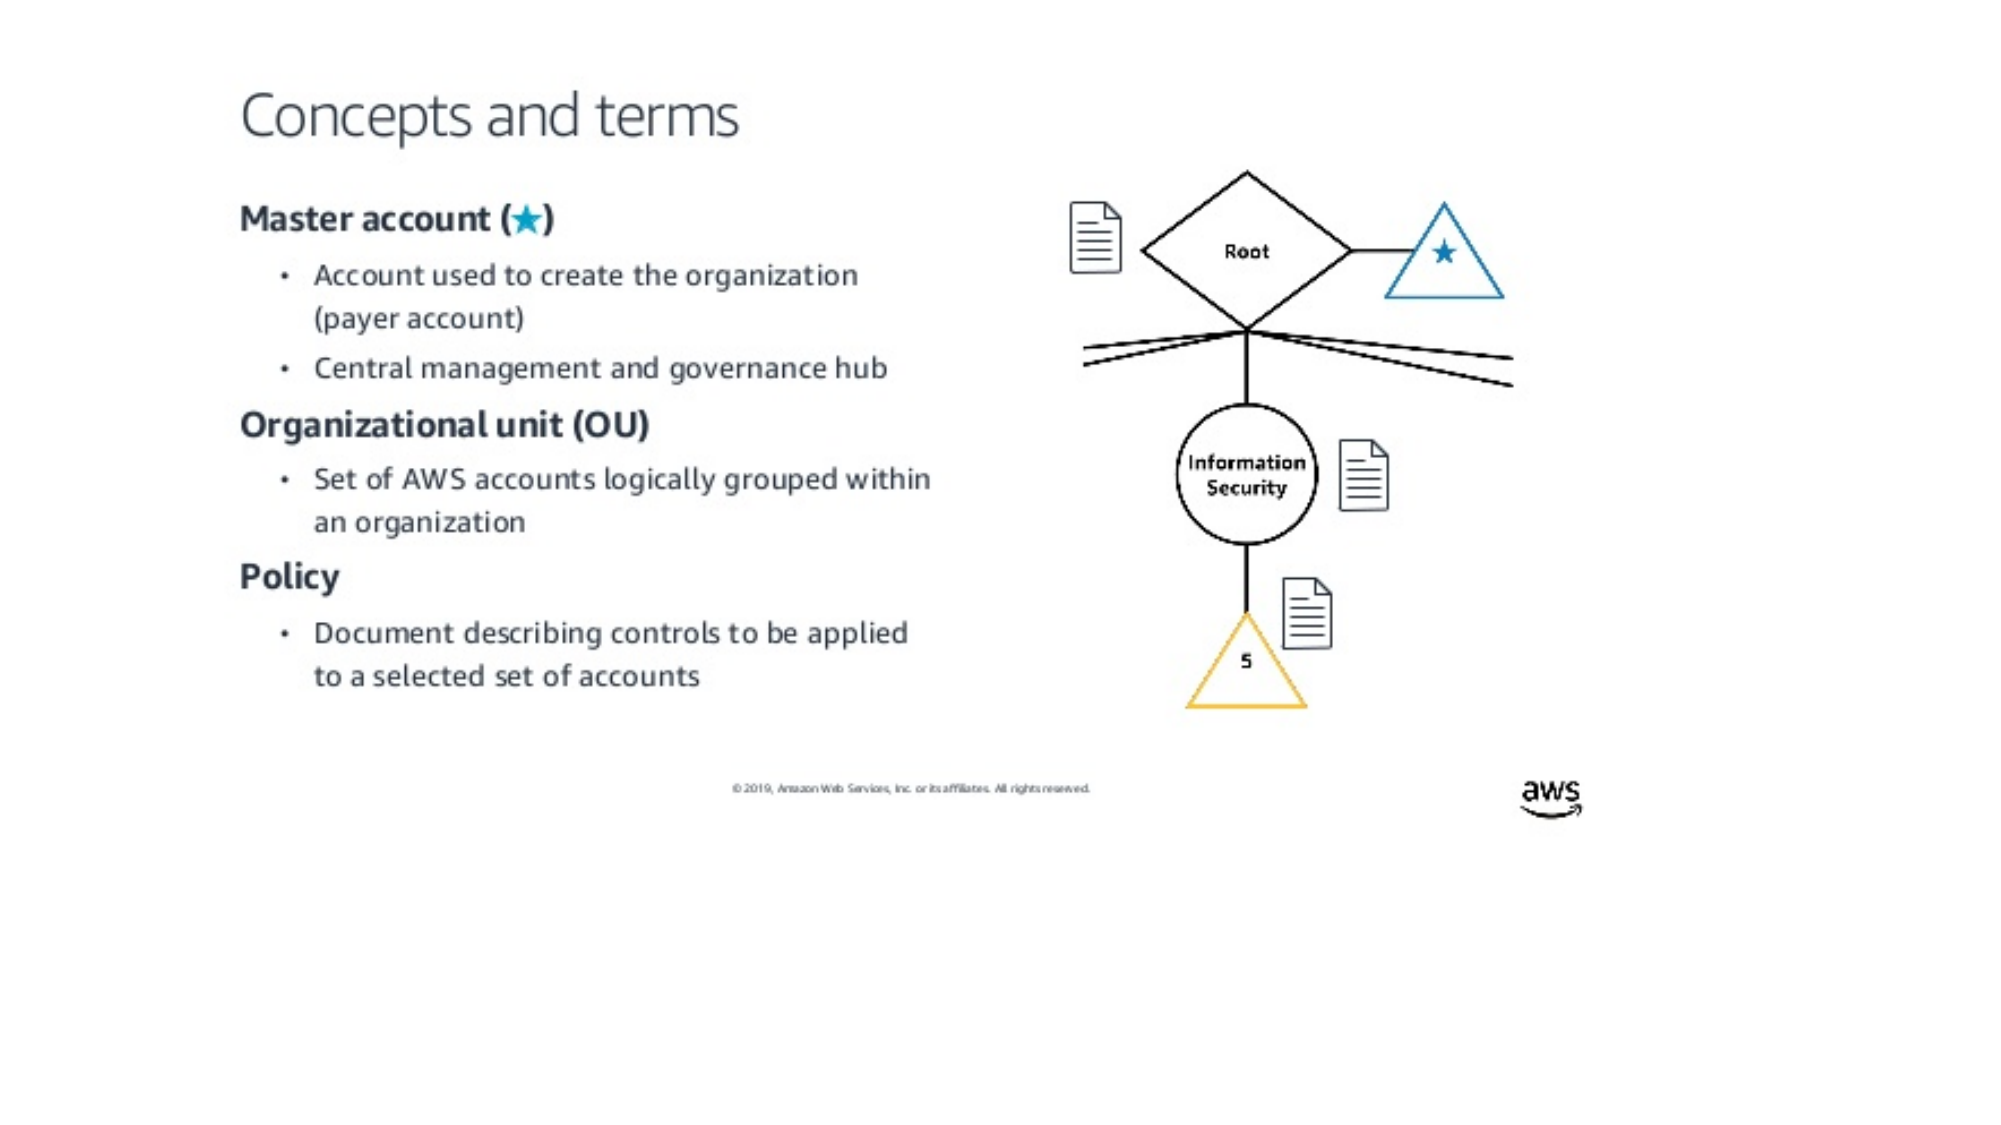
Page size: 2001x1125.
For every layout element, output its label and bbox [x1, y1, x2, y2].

picture [190, 39, 1634, 852]
